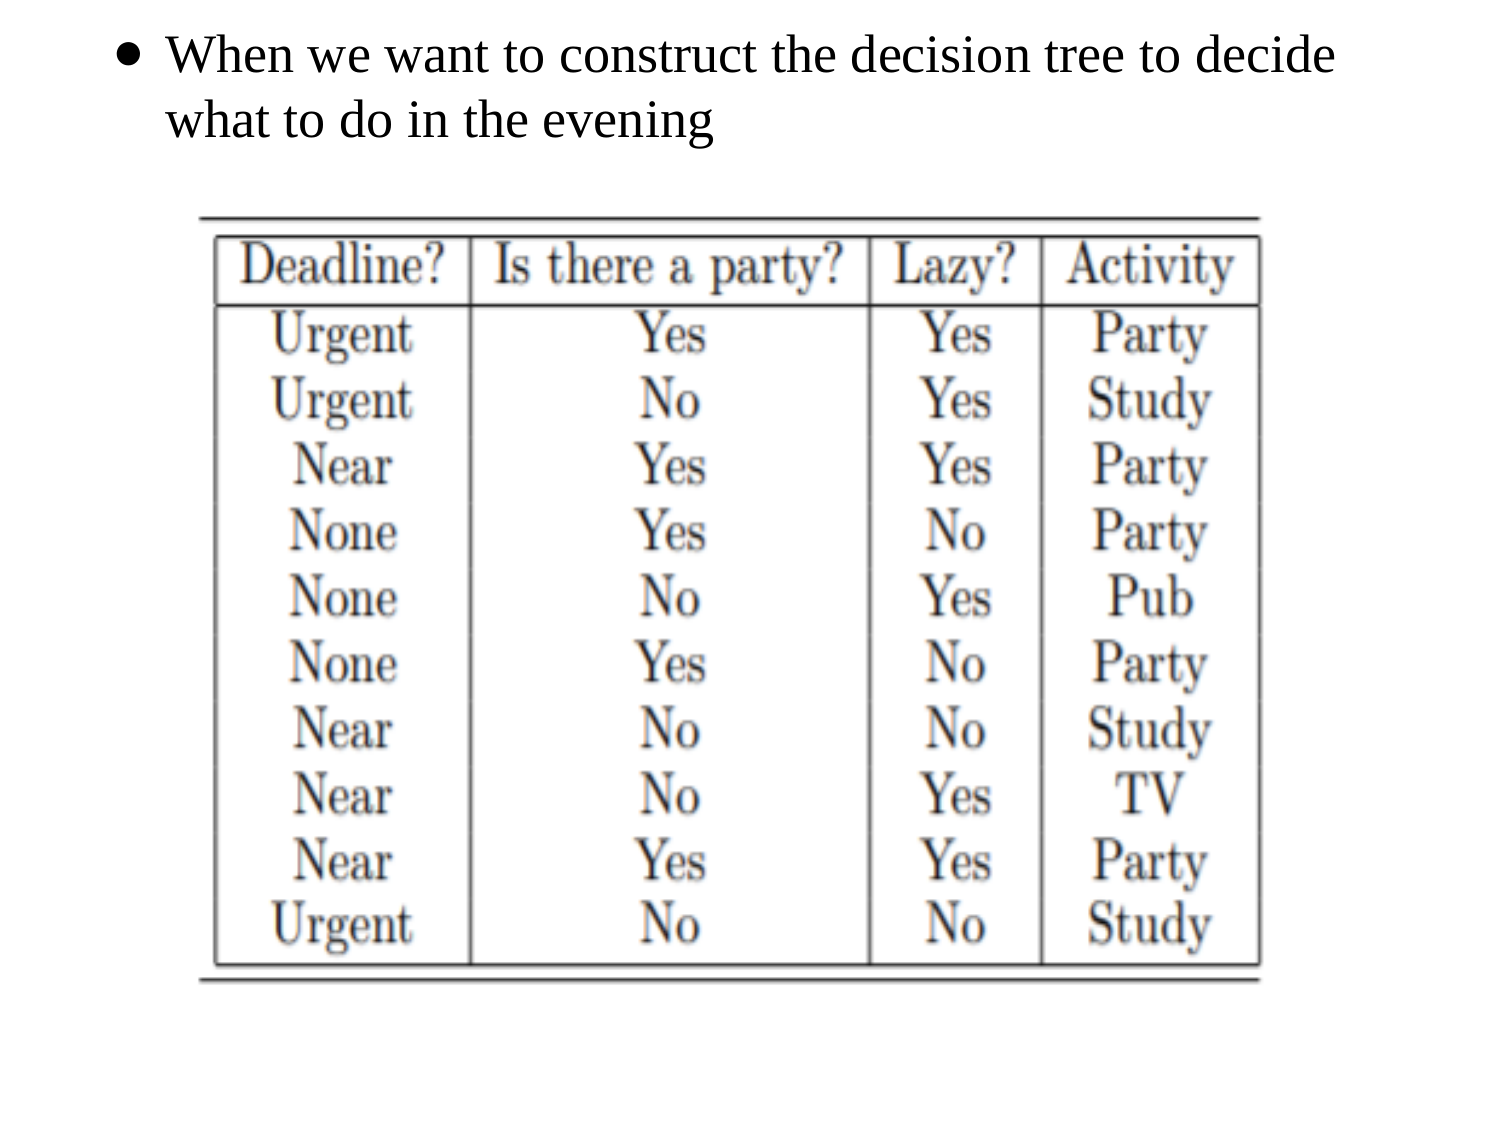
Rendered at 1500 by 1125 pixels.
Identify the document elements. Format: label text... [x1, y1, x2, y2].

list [150, 212, 1283, 1003]
title When we want to construct the decision tree to decide what to do in the evening [75, 45, 1425, 233]
